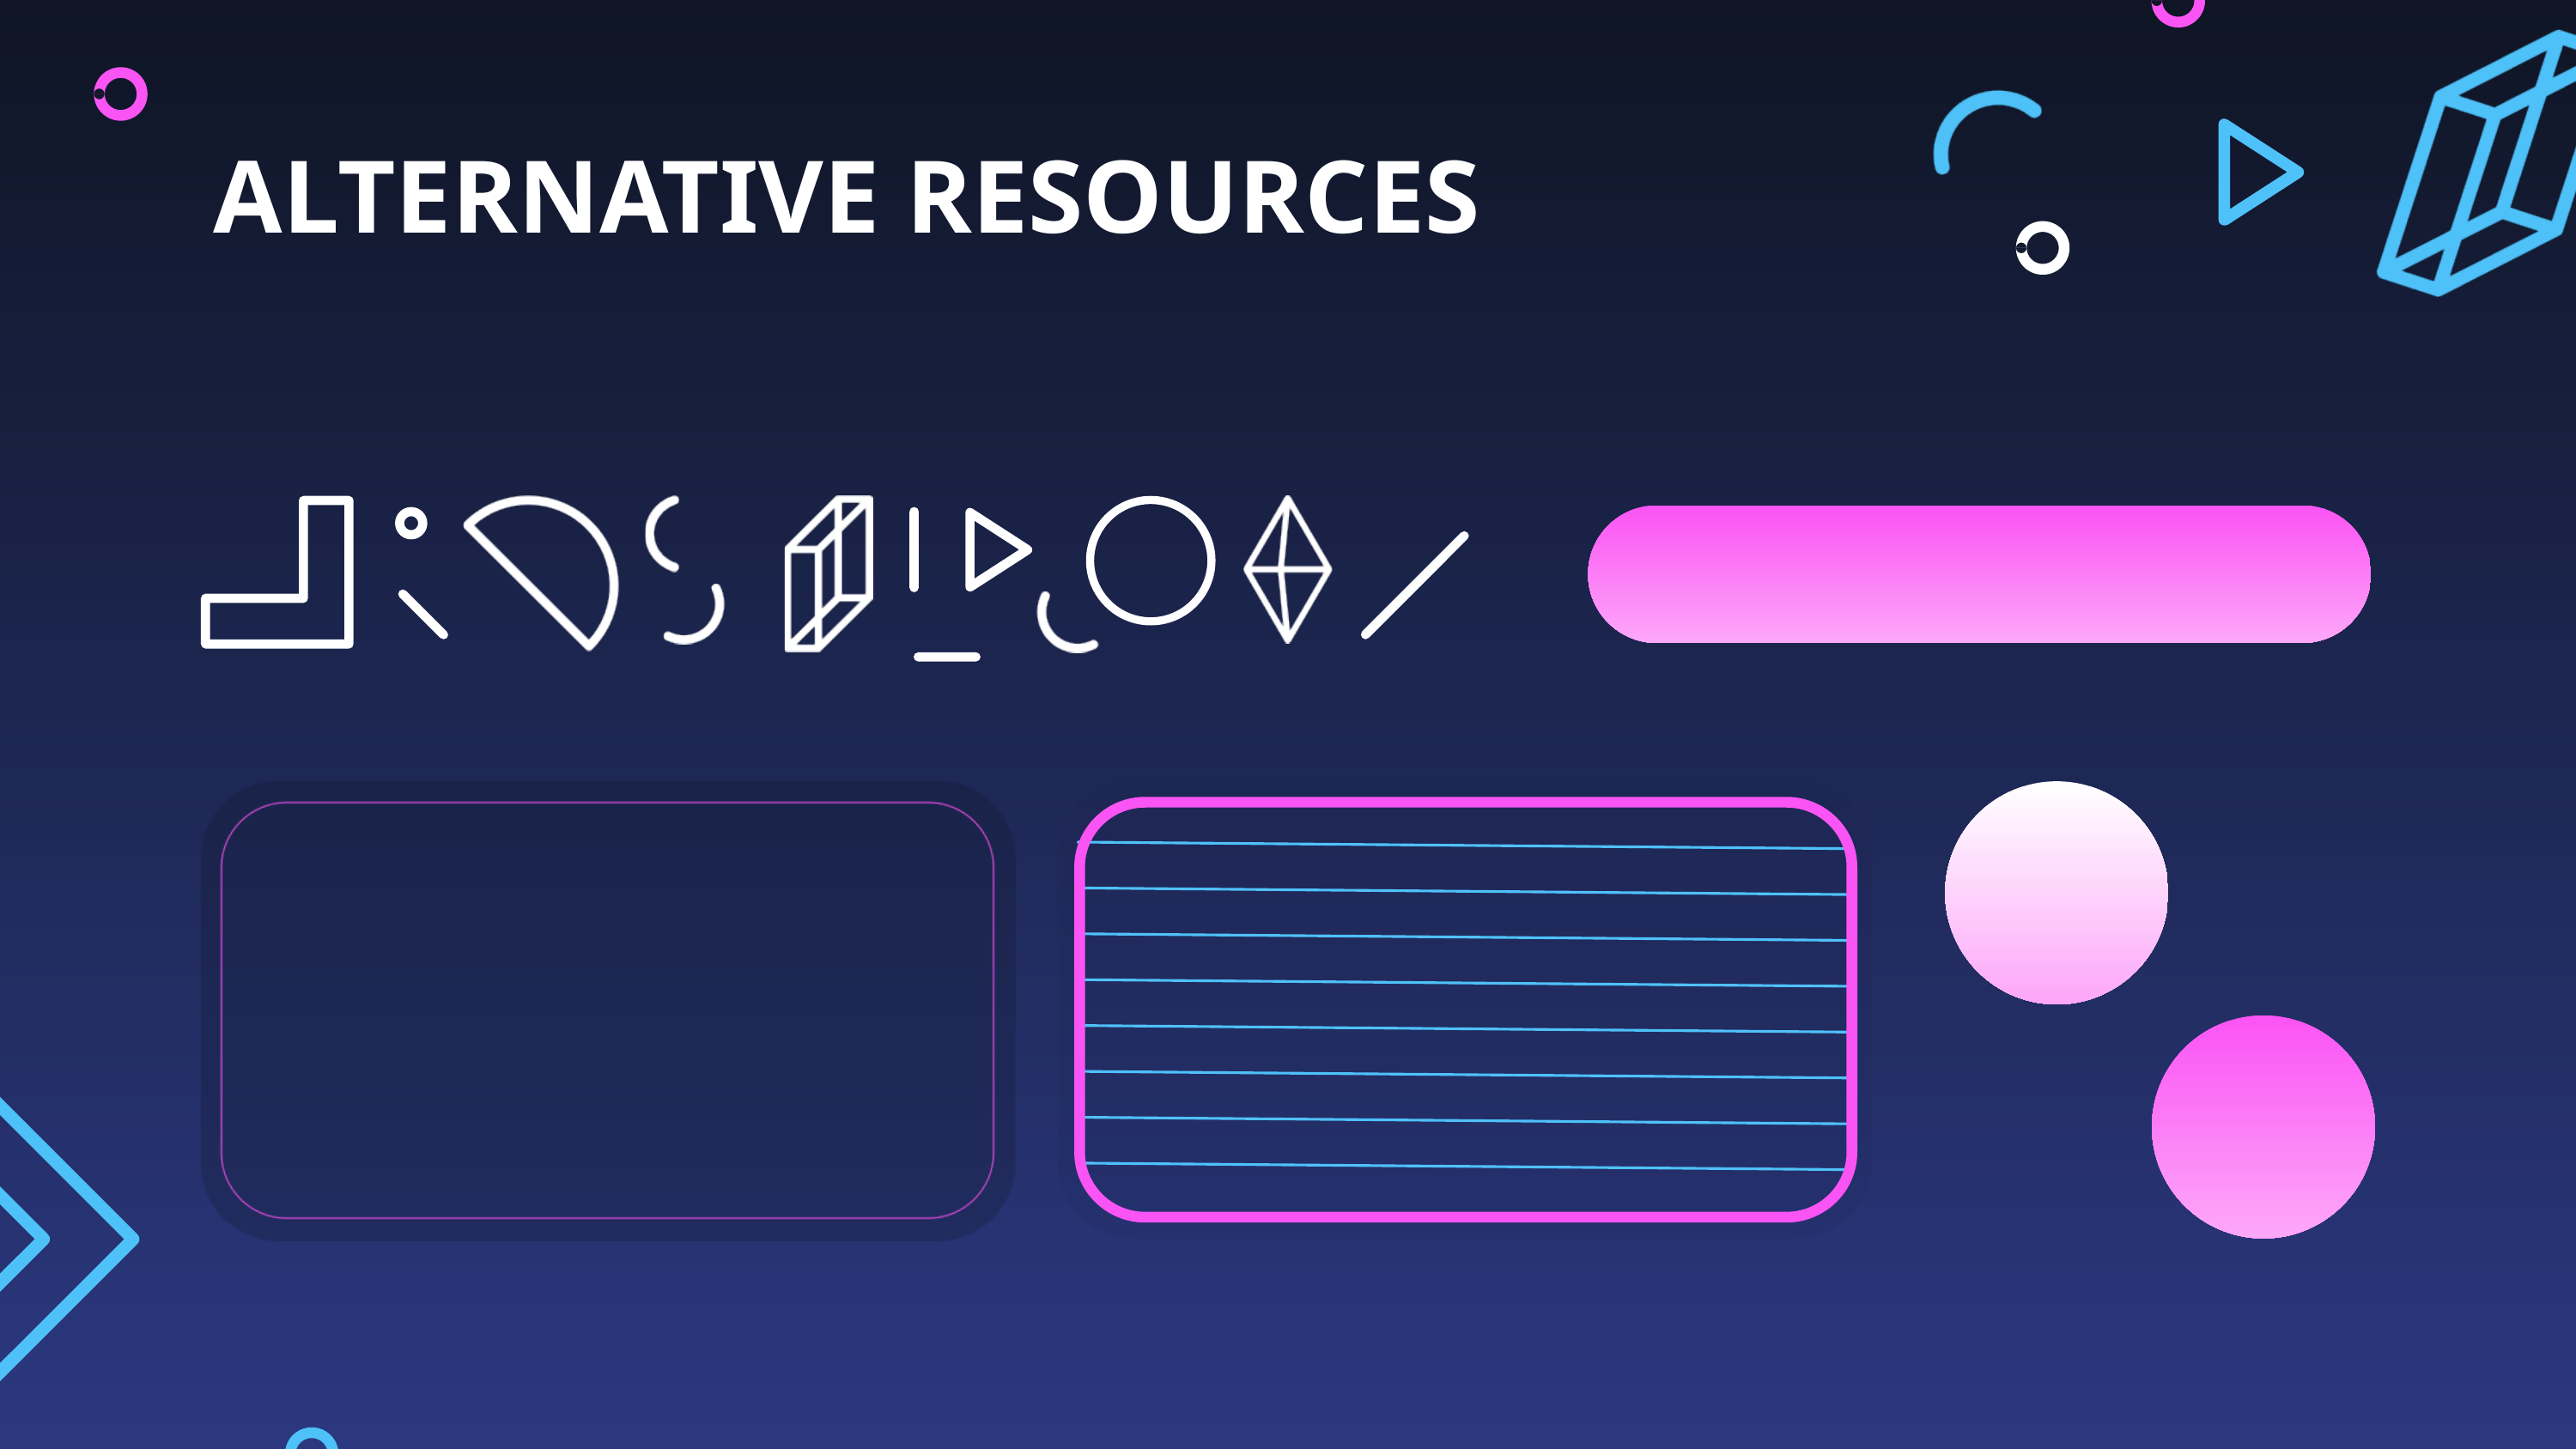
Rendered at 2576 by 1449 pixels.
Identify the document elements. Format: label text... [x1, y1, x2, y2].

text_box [397, 589, 449, 640]
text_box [1073, 797, 1856, 1222]
text_box [645, 495, 680, 573]
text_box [2151, 0, 2206, 28]
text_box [908, 506, 920, 593]
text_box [1945, 780, 2169, 1005]
text_box [784, 495, 873, 652]
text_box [1085, 495, 1216, 626]
text_box [2374, 0, 2576, 328]
text_box [1034, 591, 1099, 653]
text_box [1057, 779, 1873, 1239]
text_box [2151, 1015, 2376, 1239]
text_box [2015, 221, 2070, 276]
text_box [1928, 72, 2046, 132]
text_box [913, 652, 981, 662]
text_box [1243, 495, 1333, 644]
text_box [965, 507, 1033, 592]
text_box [394, 506, 428, 540]
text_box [1588, 505, 2372, 644]
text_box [0, 1132, 99, 1345]
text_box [1360, 530, 1470, 640]
text_box [200, 781, 1017, 1241]
text_box [663, 584, 728, 645]
text_box ALTERNATIVE RESOURCES [213, 132, 2363, 253]
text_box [200, 495, 354, 649]
text_box [463, 495, 628, 652]
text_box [94, 66, 148, 121]
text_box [2218, 118, 2305, 226]
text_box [284, 1427, 339, 1449]
